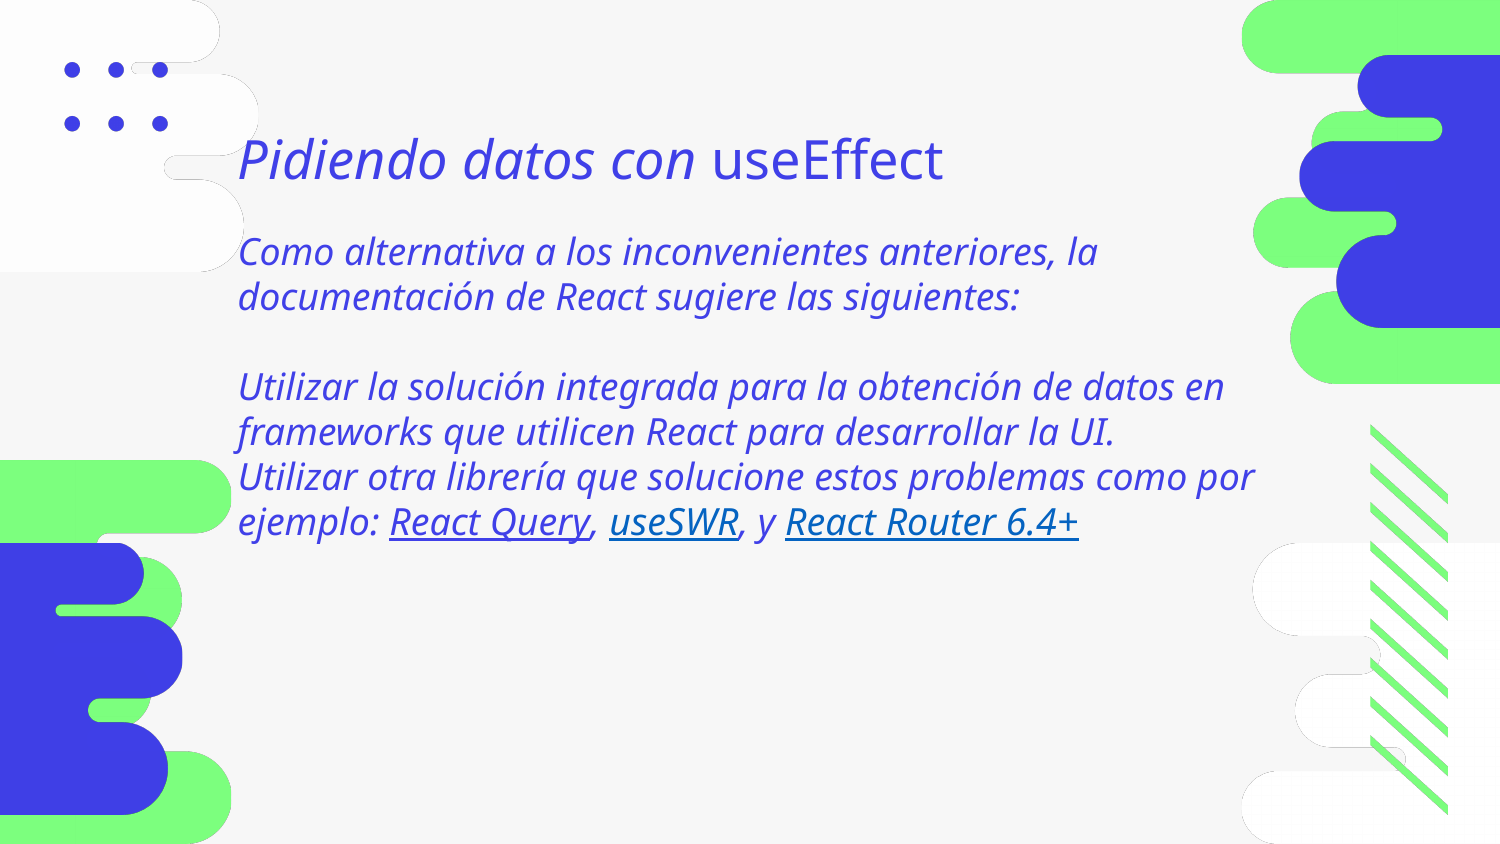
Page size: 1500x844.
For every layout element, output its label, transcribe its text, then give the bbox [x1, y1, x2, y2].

picture [1241, 425, 1500, 844]
text_box Como alternativa a los inconvenientes anteriores, la documentación de React sugiere las siguientes: Utilizar la solución integrada para la obtención de datos en frameworks que utilicen React para desarrollar la UI. Utilizar otra librería que solucione estos problemas como por ejemplo: React Query, useSWR, y React Router 6.4+ [226, 222, 1318, 555]
picture [1241, 0, 1500, 384]
text_box Pidiendo datos con useEffect [226, 119, 1274, 196]
picture [0, 460, 232, 844]
picture [0, 0, 259, 272]
